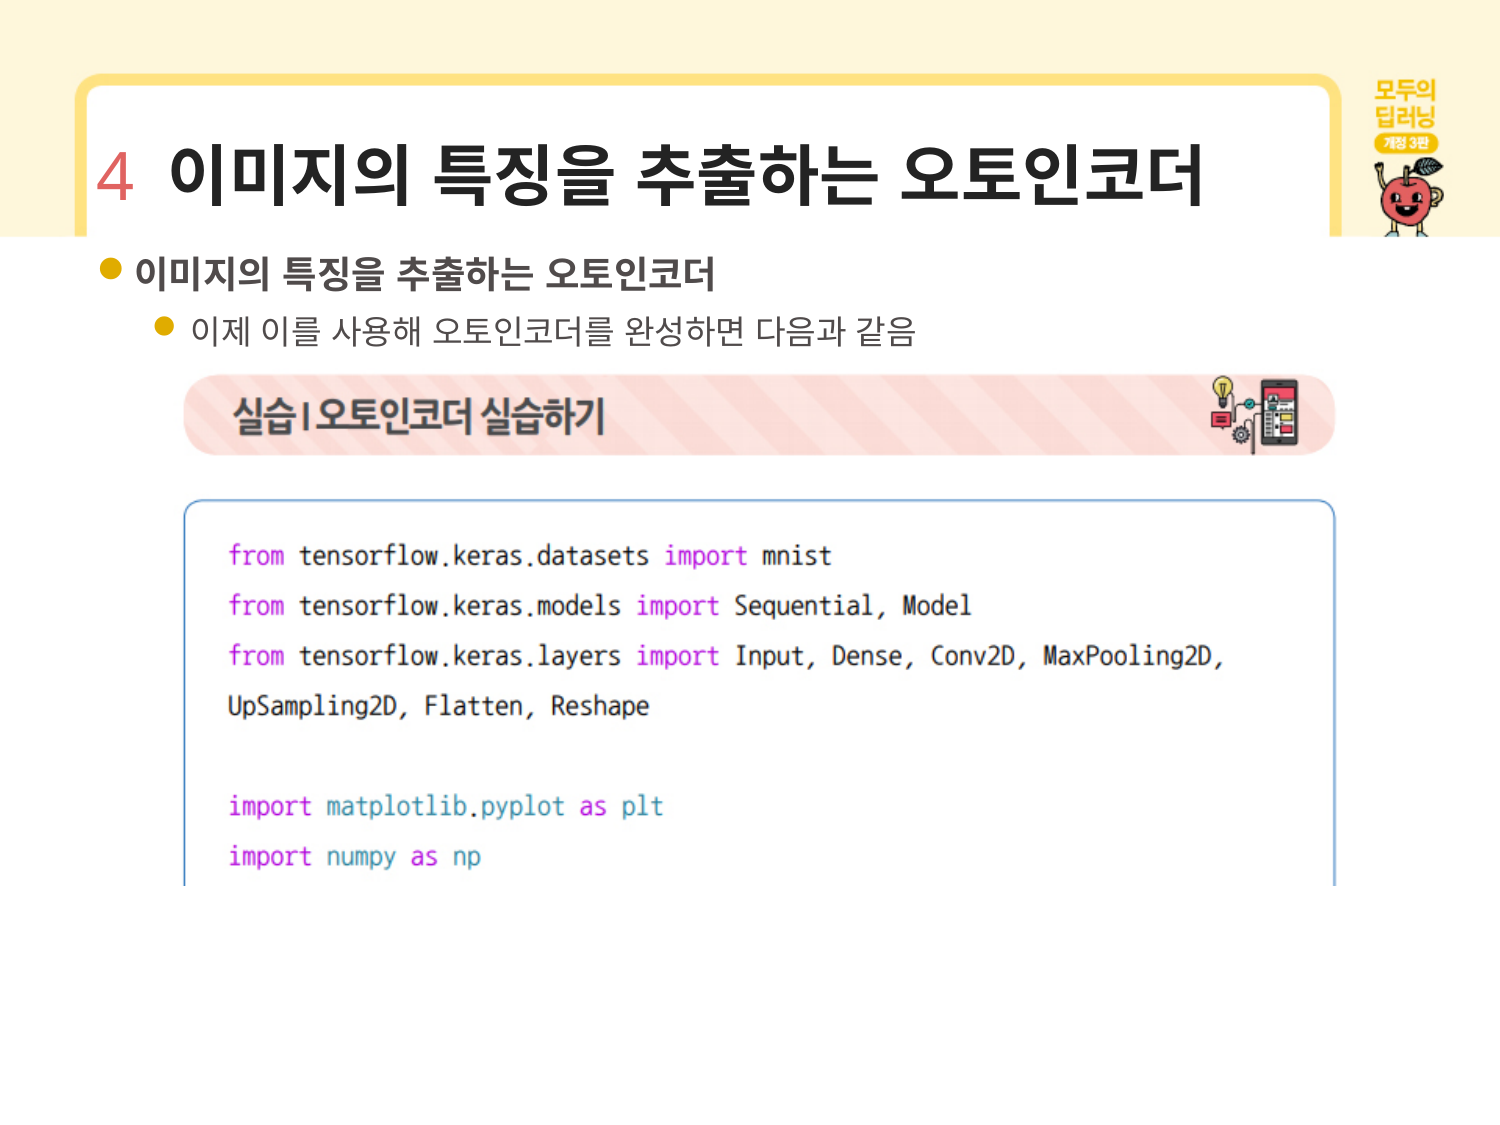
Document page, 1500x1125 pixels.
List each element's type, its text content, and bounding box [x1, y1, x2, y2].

title 4 이미지의 특징을 추출하는 오토인코더 [81, 90, 1412, 222]
picture [0, 0, 1500, 1125]
list 이미지의 특징을 추출하는 오토인코더 이제 이를 사용해 오토인코더를 완성하면 다음과 같음 [81, 239, 1412, 1054]
